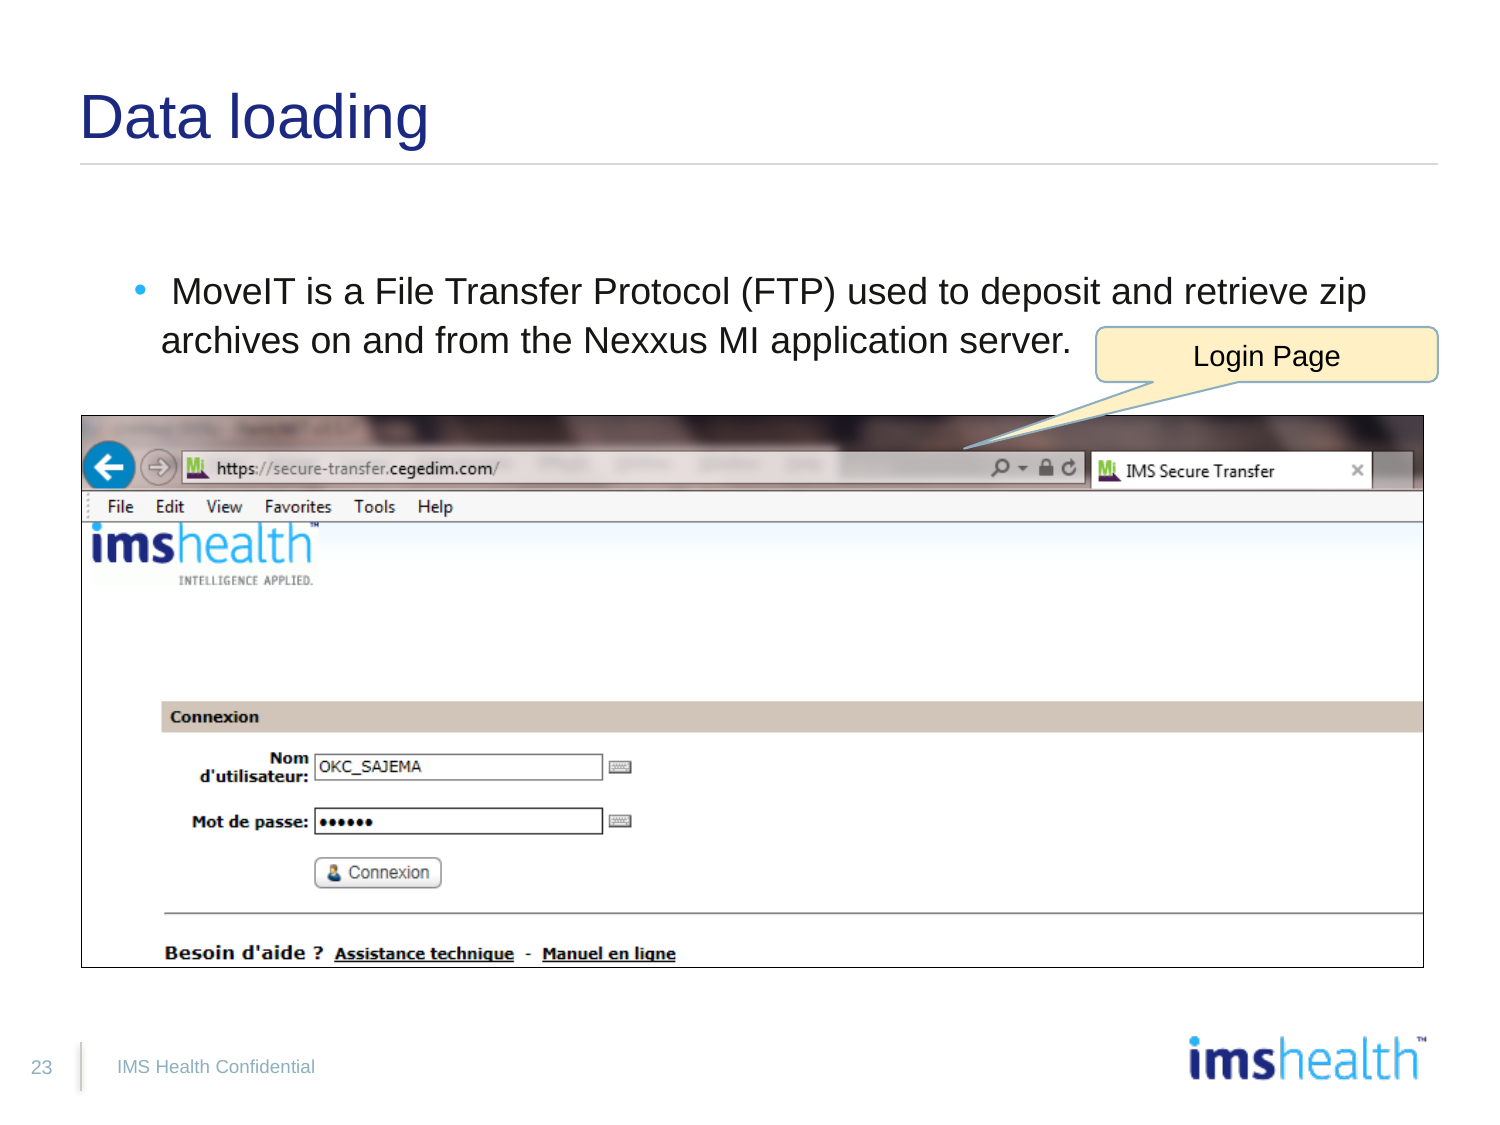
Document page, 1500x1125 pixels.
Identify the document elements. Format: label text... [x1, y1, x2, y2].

list MoveIT is a File Transfer Protocol (FTP) used to deposit and retrieve zip archives on and from the Nexxus MI application server. [81, 262, 1440, 998]
text_box Login Page [1065, 326, 1438, 413]
footer IMS Health Confidential [102, 1036, 1042, 1097]
picture [1187, 1029, 1428, 1091]
picture [80, 414, 1424, 968]
title Data loading [79, 12, 1438, 152]
